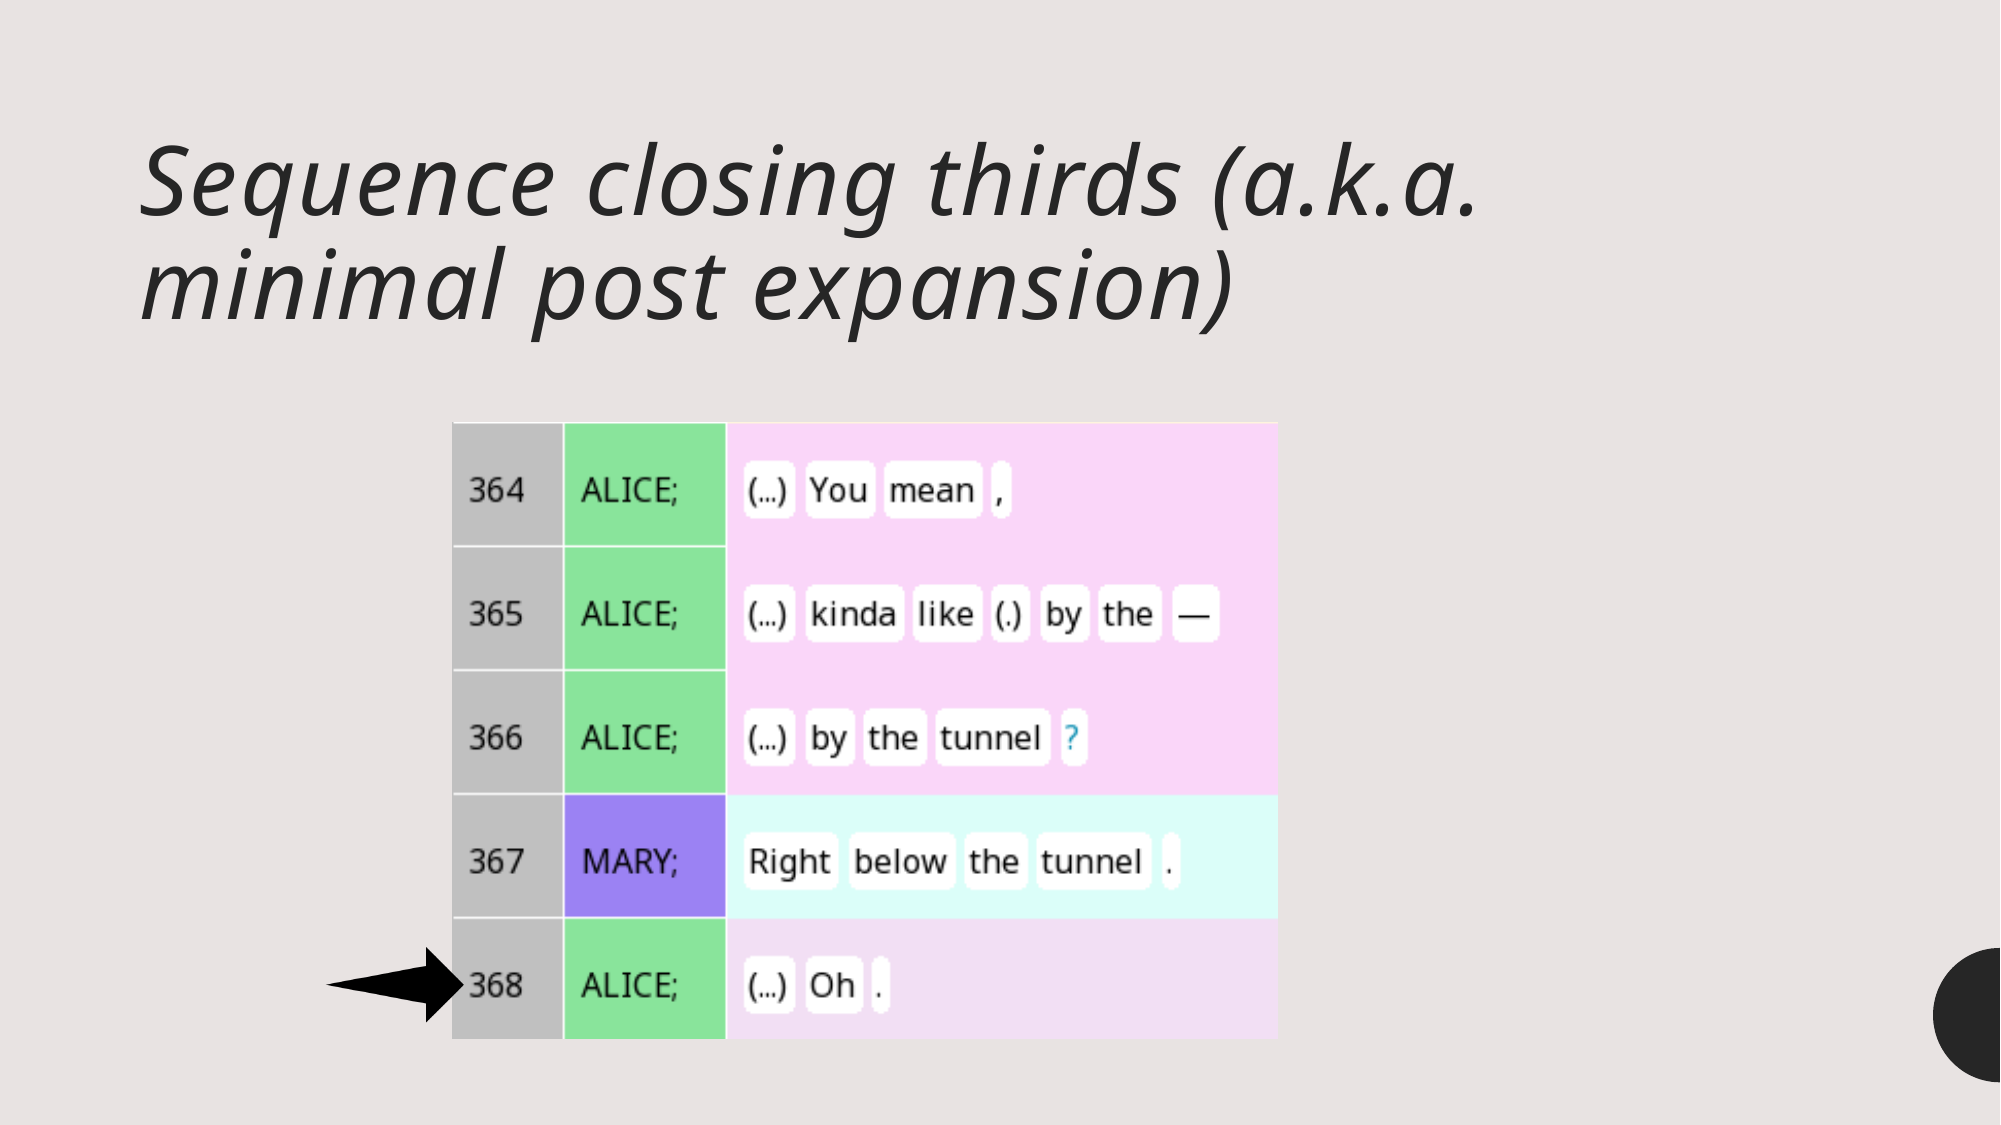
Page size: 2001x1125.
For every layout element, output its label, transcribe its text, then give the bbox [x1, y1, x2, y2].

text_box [319, 422, 1278, 1060]
title Sequence closing thirds (a.k.a. minimal post expansion) [124, 124, 1512, 352]
